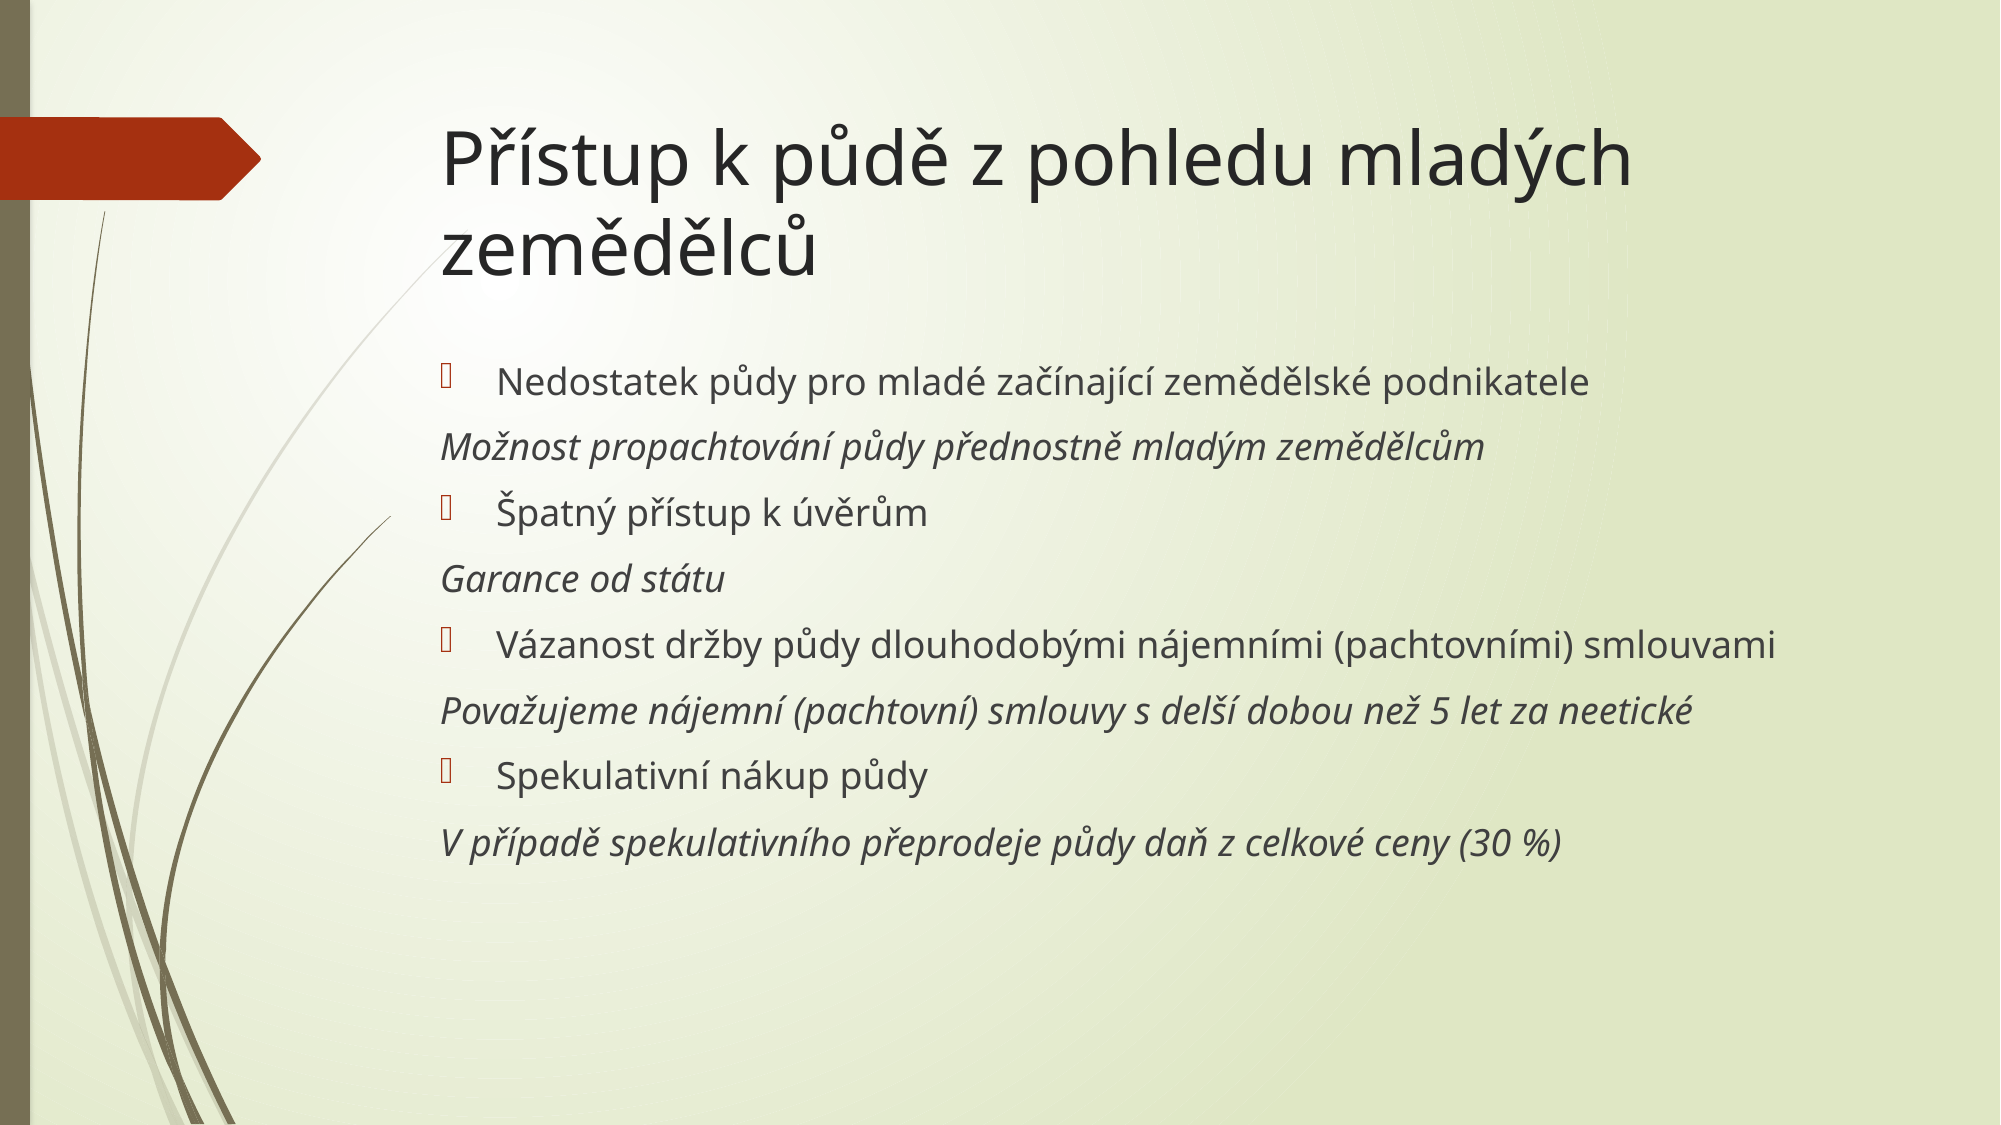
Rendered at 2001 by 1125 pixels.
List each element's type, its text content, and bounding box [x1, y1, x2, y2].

list Nedostatek půdy pro mladé začínající zemědělské podnikatele Možnost propachtování půdy přednostně mladým zemědělcům Špatný přístup k úvěrům Garance od státu Vázanost držby půdy dlouhodobými nájemními (pachtovními) smlouvami Považujeme nájemní (pachtovní) smlouvy s delší dobou než 5 let za neetické Spekulativní nákup půdy V případě spekulativního přeprodeje půdy daň z celkové ceny (30 %) [424, 350, 1888, 970]
title Přístup k půdě z pohledu mladých zemědělců [425, 102, 1888, 313]
